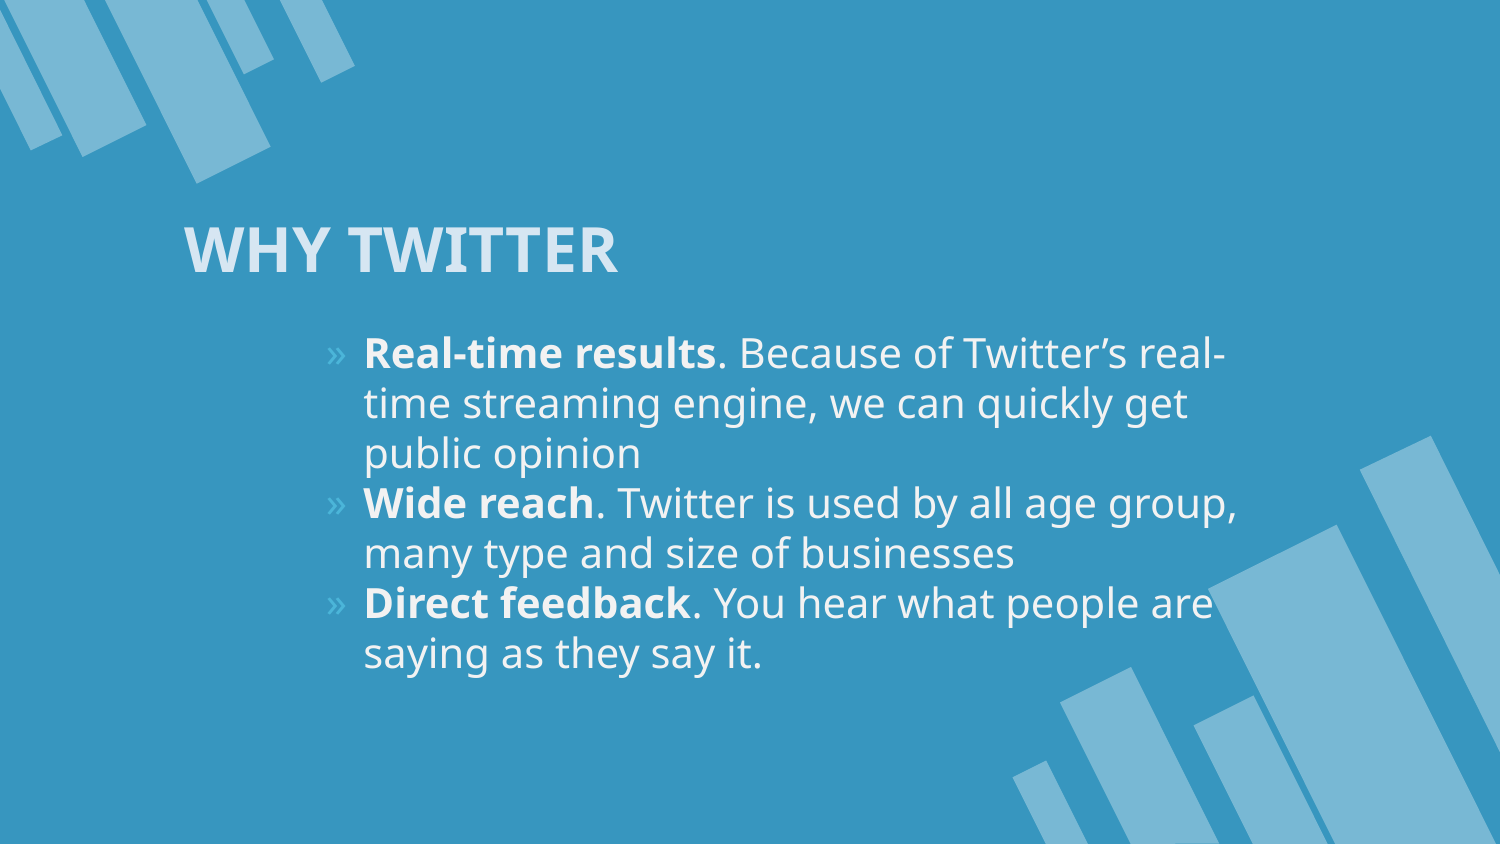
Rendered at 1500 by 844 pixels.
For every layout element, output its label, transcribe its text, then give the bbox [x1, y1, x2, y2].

list Real-time results. Because of Twitter’s real-time streaming engine, we can quickly get public opinion Wide reach. Twitter is used by all age group, many type and size of businesses Direct feedback. You hear what people are saying as they say it. [273, 219, 1307, 784]
text_box Why Twitter [169, 188, 1115, 301]
